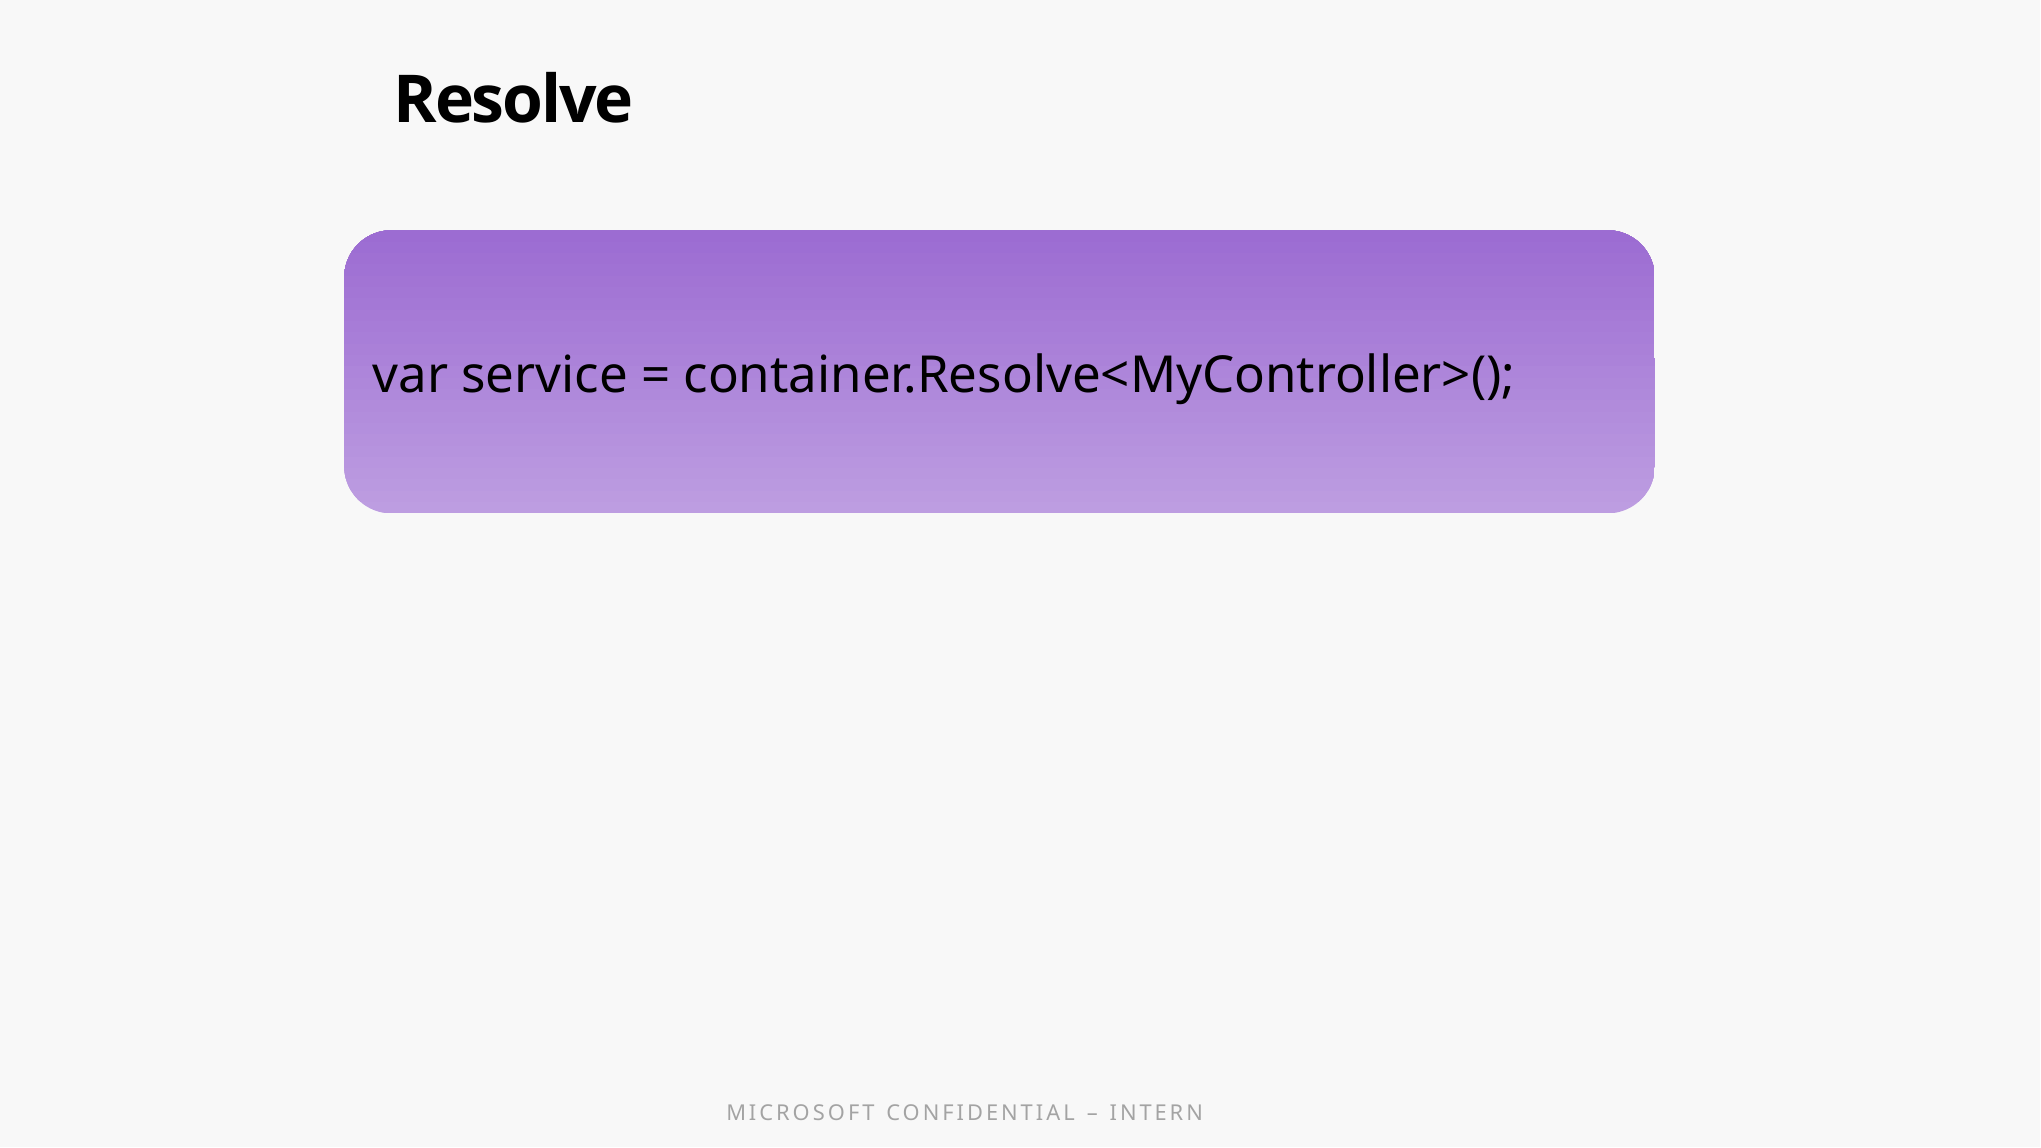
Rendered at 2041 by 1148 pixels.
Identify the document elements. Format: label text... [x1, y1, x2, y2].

title Resolve [369, 51, 1671, 153]
text_box var service = container.Resolve<MyController>(); [343, 229, 1656, 515]
